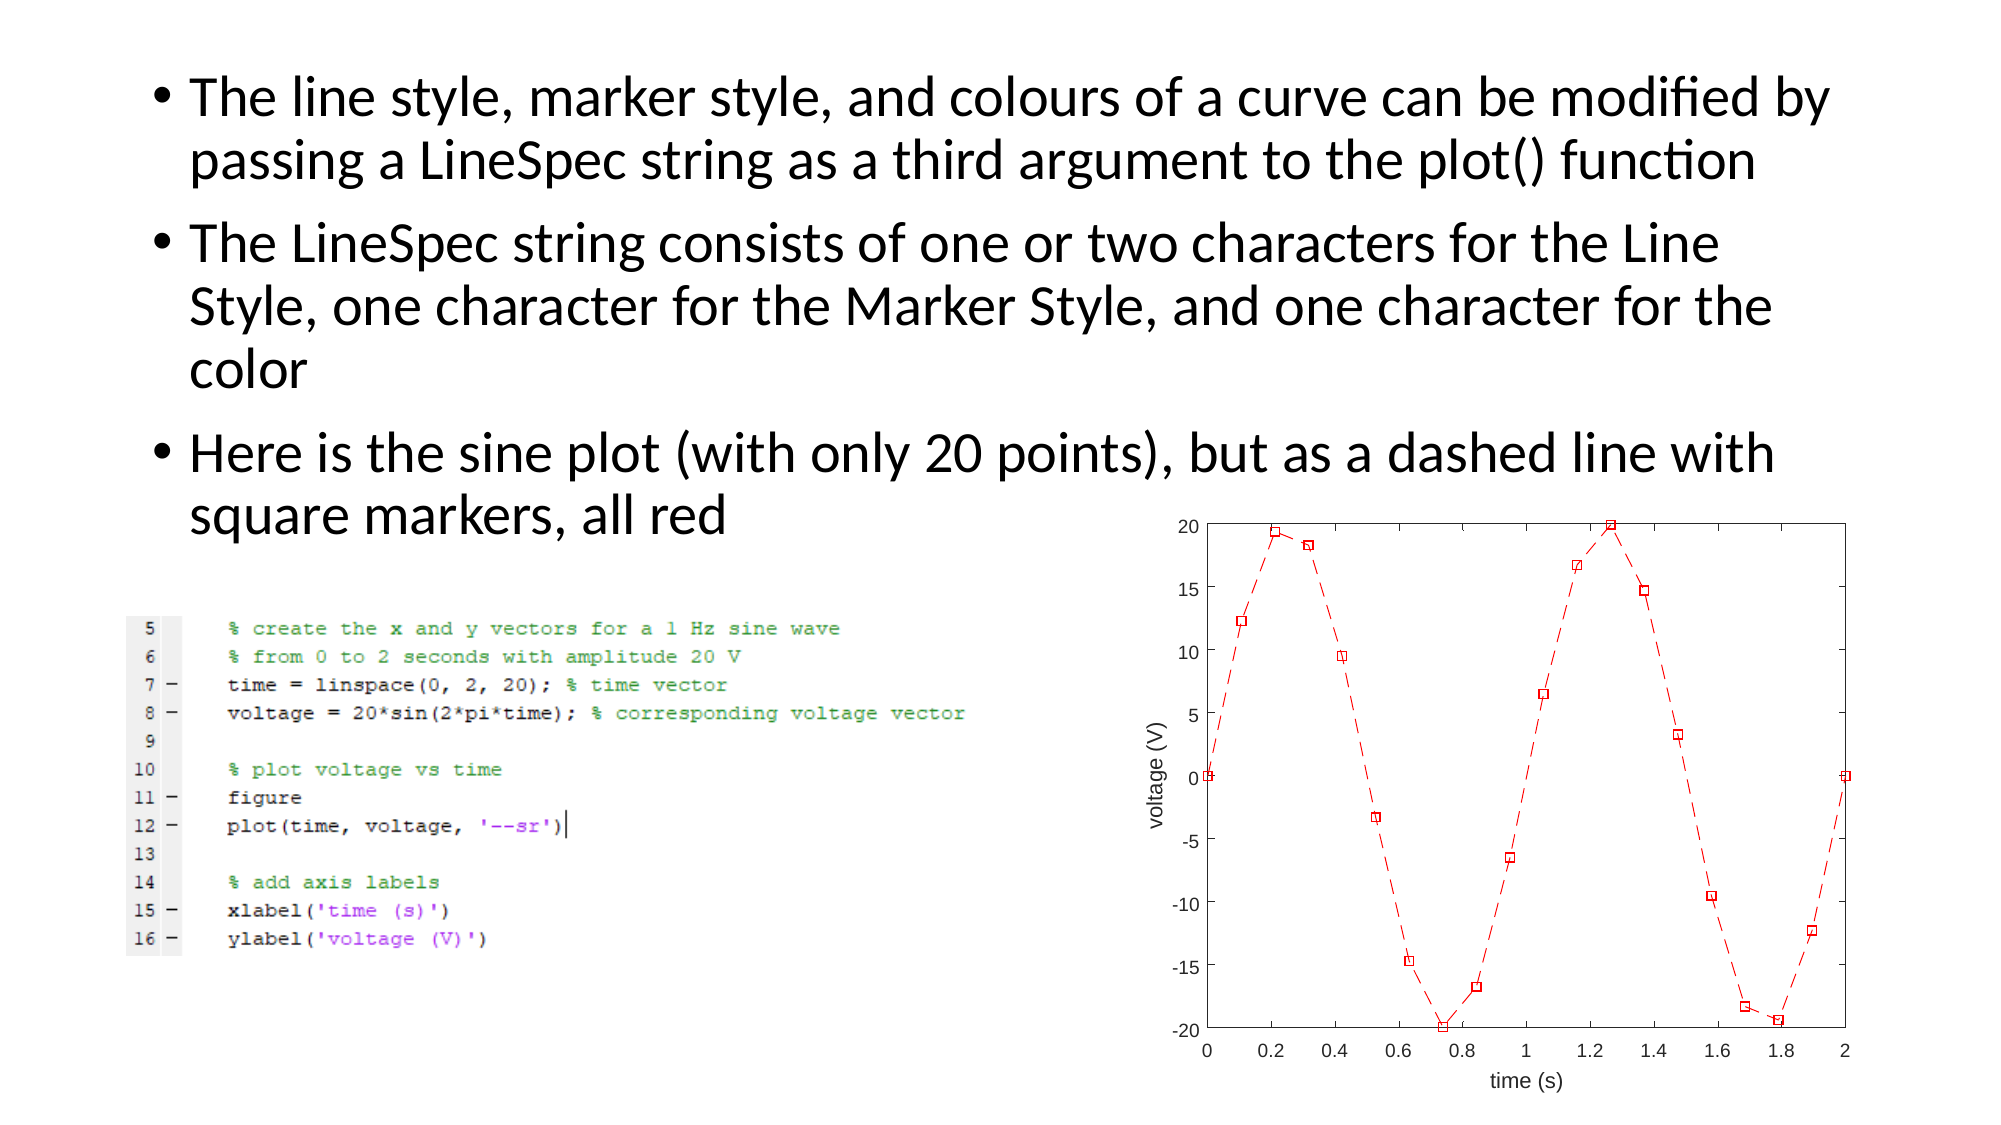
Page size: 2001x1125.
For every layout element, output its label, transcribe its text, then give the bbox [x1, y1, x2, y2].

list The line style, marker style, and colours of a curve can be modified by passing a LineSpec string as a third argument to the plot() function The LineSpec string consists of one or two characters for the Line Style, one character for the Marker Style, and one character for the color Here is the sine plot (with only 20 points), but as a dashed line with square markers, all red [137, 58, 1861, 1108]
picture [126, 616, 977, 956]
picture [1100, 478, 1923, 1094]
